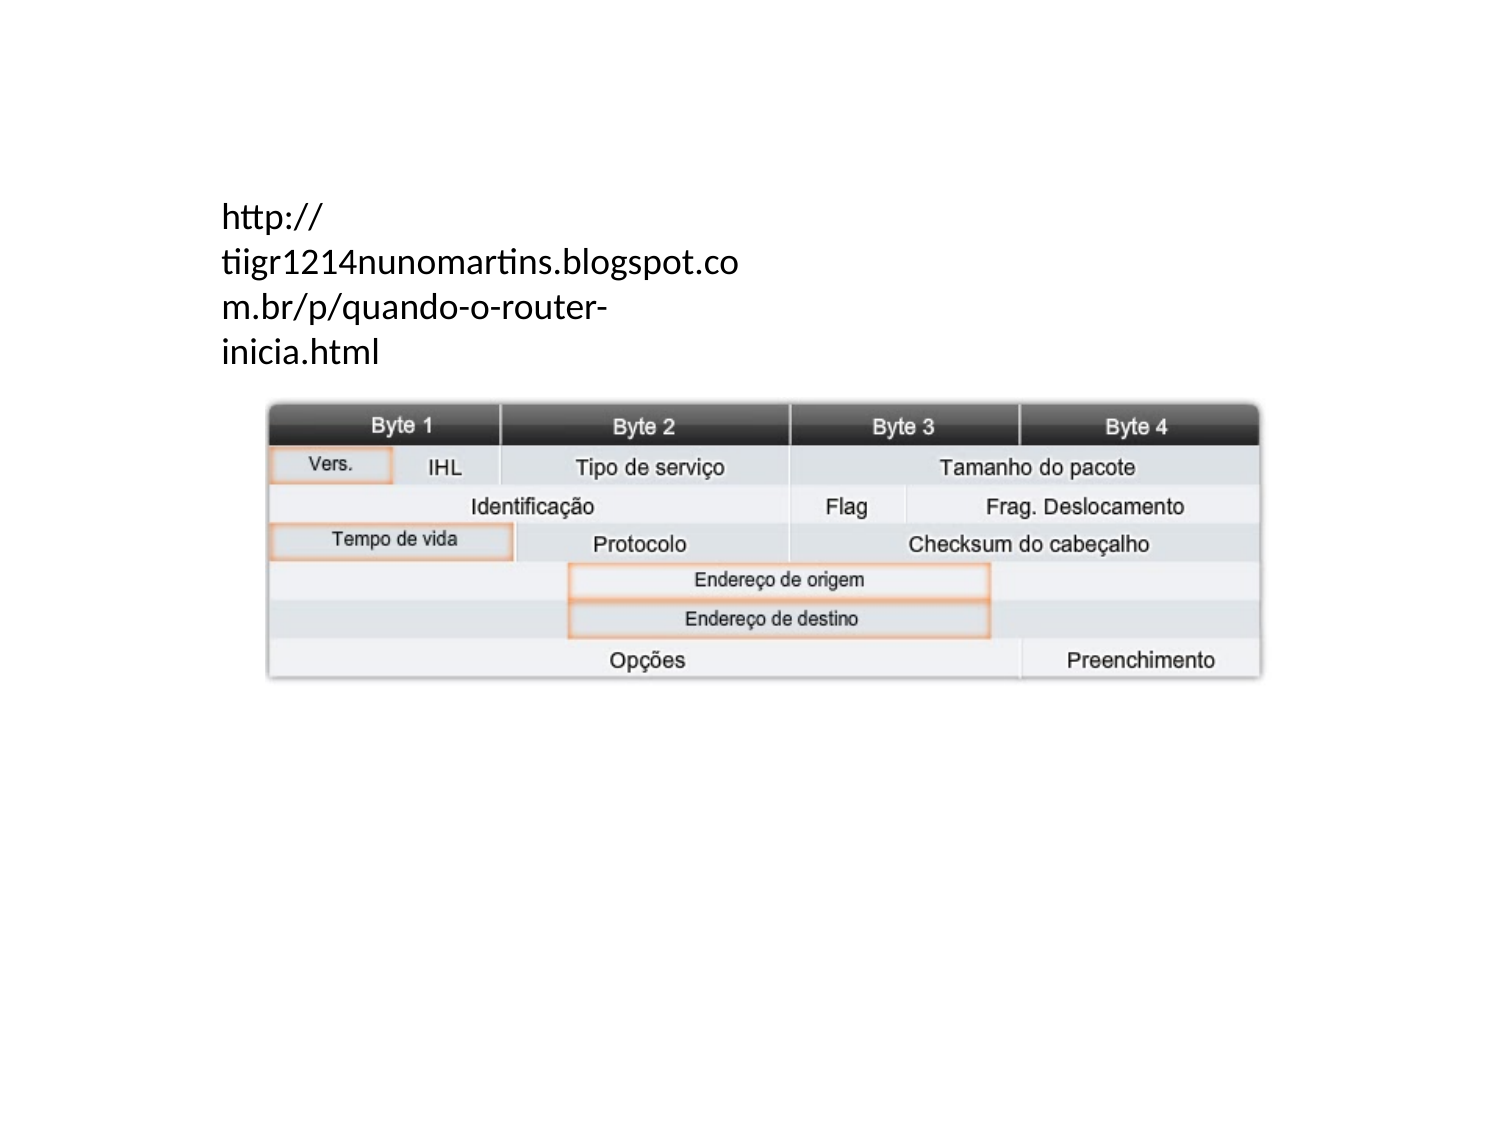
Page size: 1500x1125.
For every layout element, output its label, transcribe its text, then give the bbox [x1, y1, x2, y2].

picture [265, 396, 1273, 687]
text_box http://tiigr1214nunomartins.blogspot.com.br/p/quando-o-router-inicia.html [206, 184, 769, 380]
